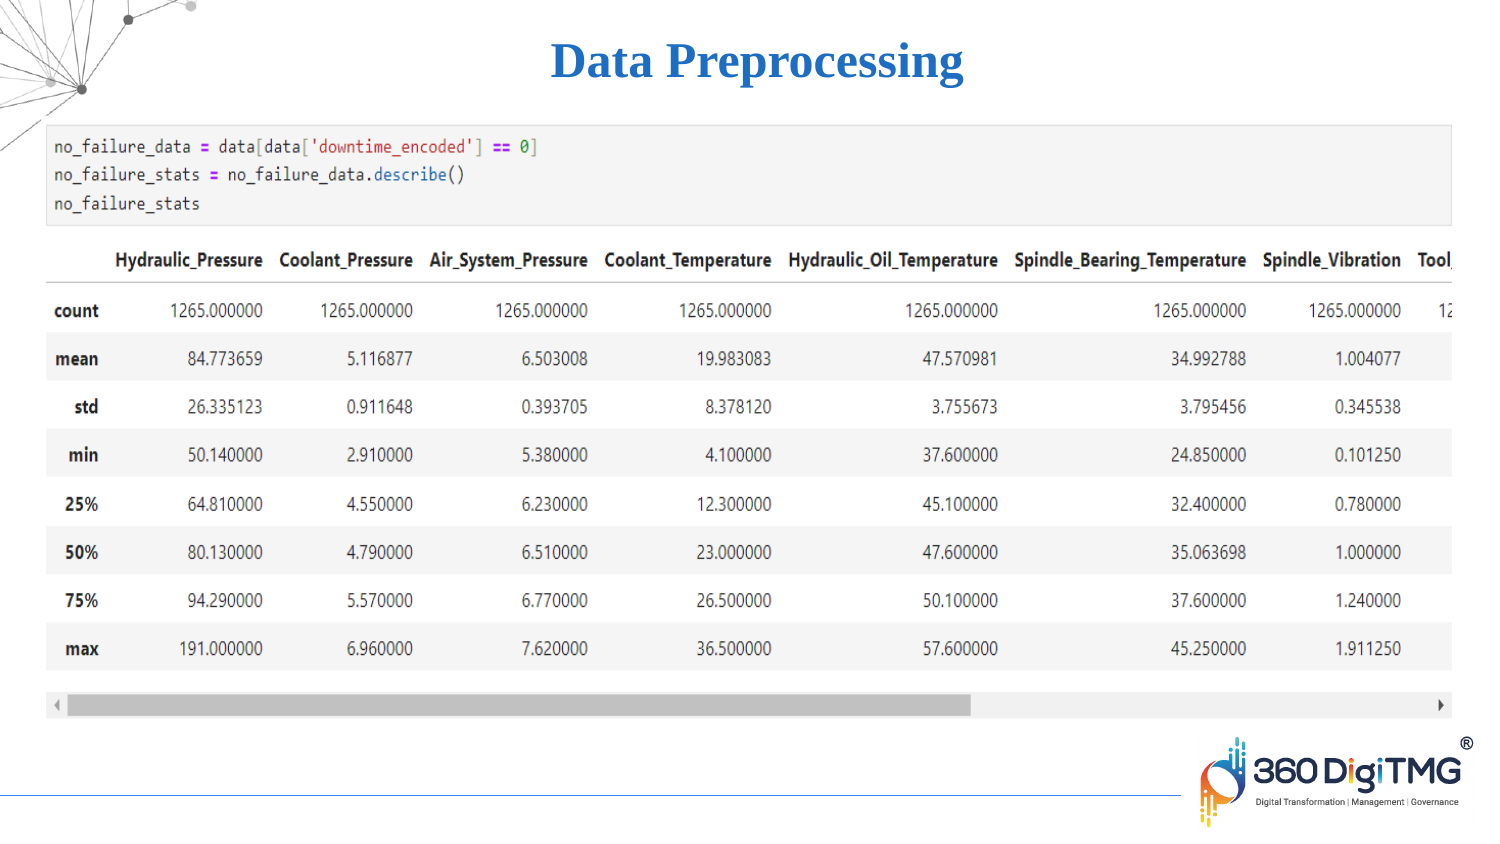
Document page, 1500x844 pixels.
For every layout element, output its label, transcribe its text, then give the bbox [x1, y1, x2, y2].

text_box Data Preprocessing [138, 19, 1389, 95]
picture [0, 0, 1500, 844]
